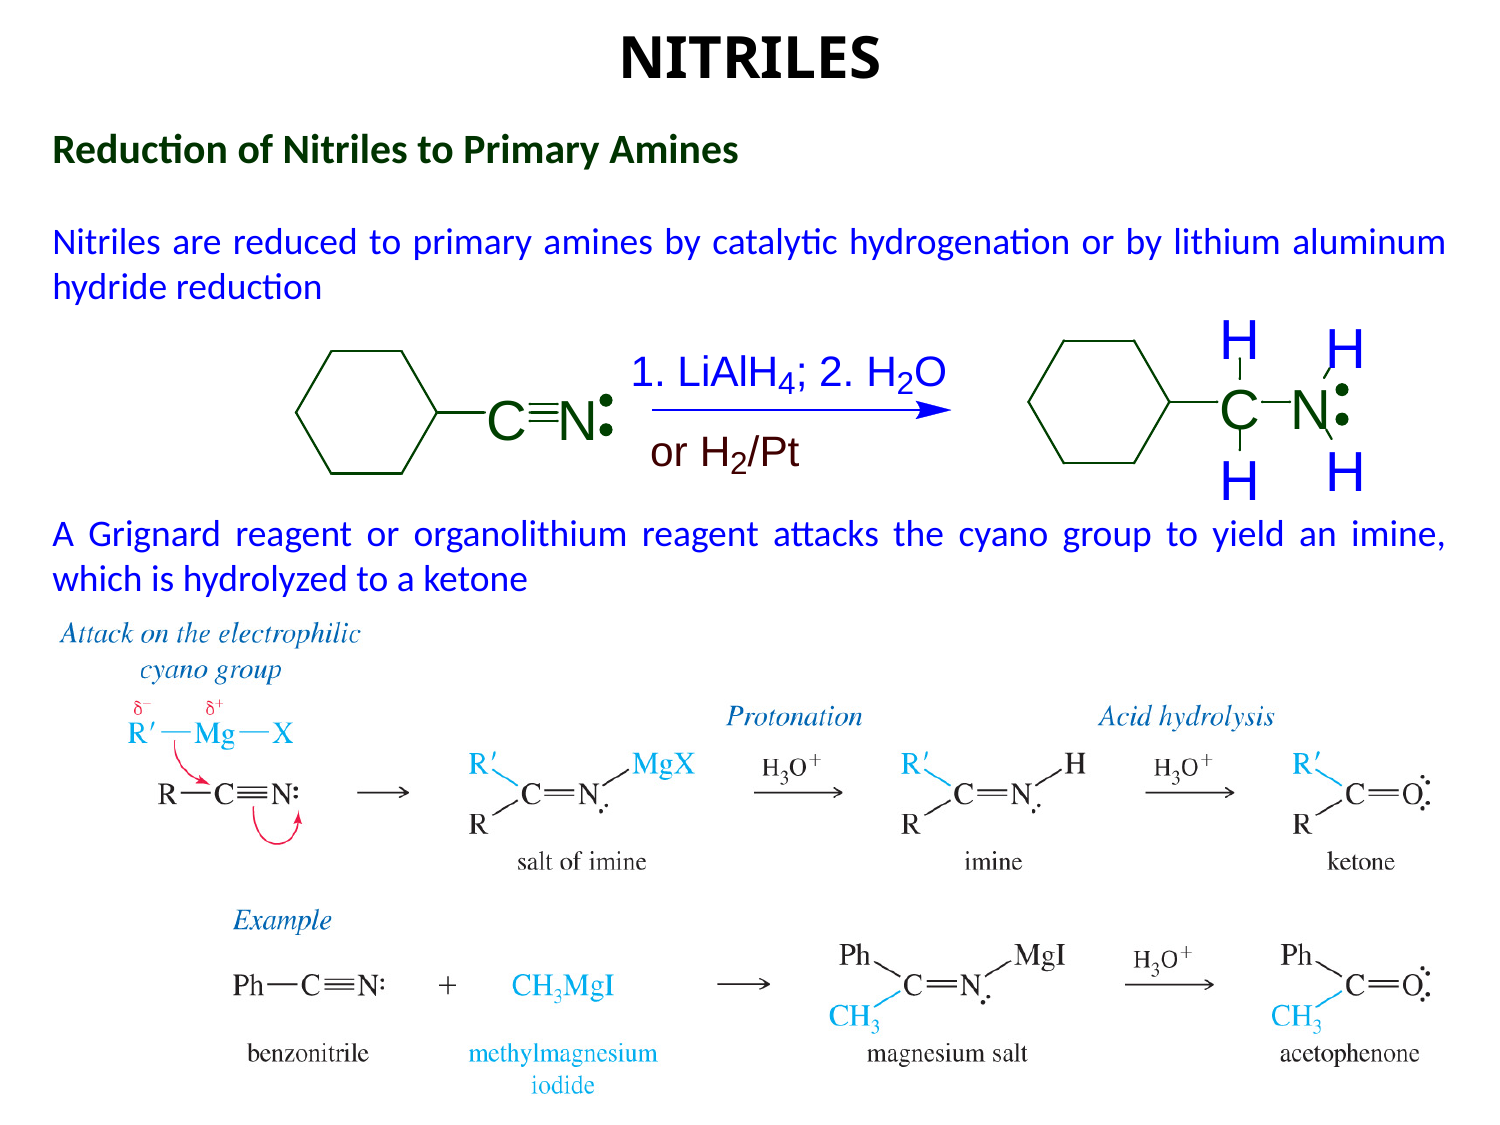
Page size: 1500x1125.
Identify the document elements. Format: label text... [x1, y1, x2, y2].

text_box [49, 309, 1438, 1101]
text_box NITRILES Reduction of Nitriles to Primary Amines Nitriles are reduced to primary amines by catalytic hydrogenation or by lithium aluminum hydride reduction A Grignard reagent or organolithium reagent attacks the cyano group to yield an imine, which is hydrolyzed to a ketone [37, 12, 1463, 630]
